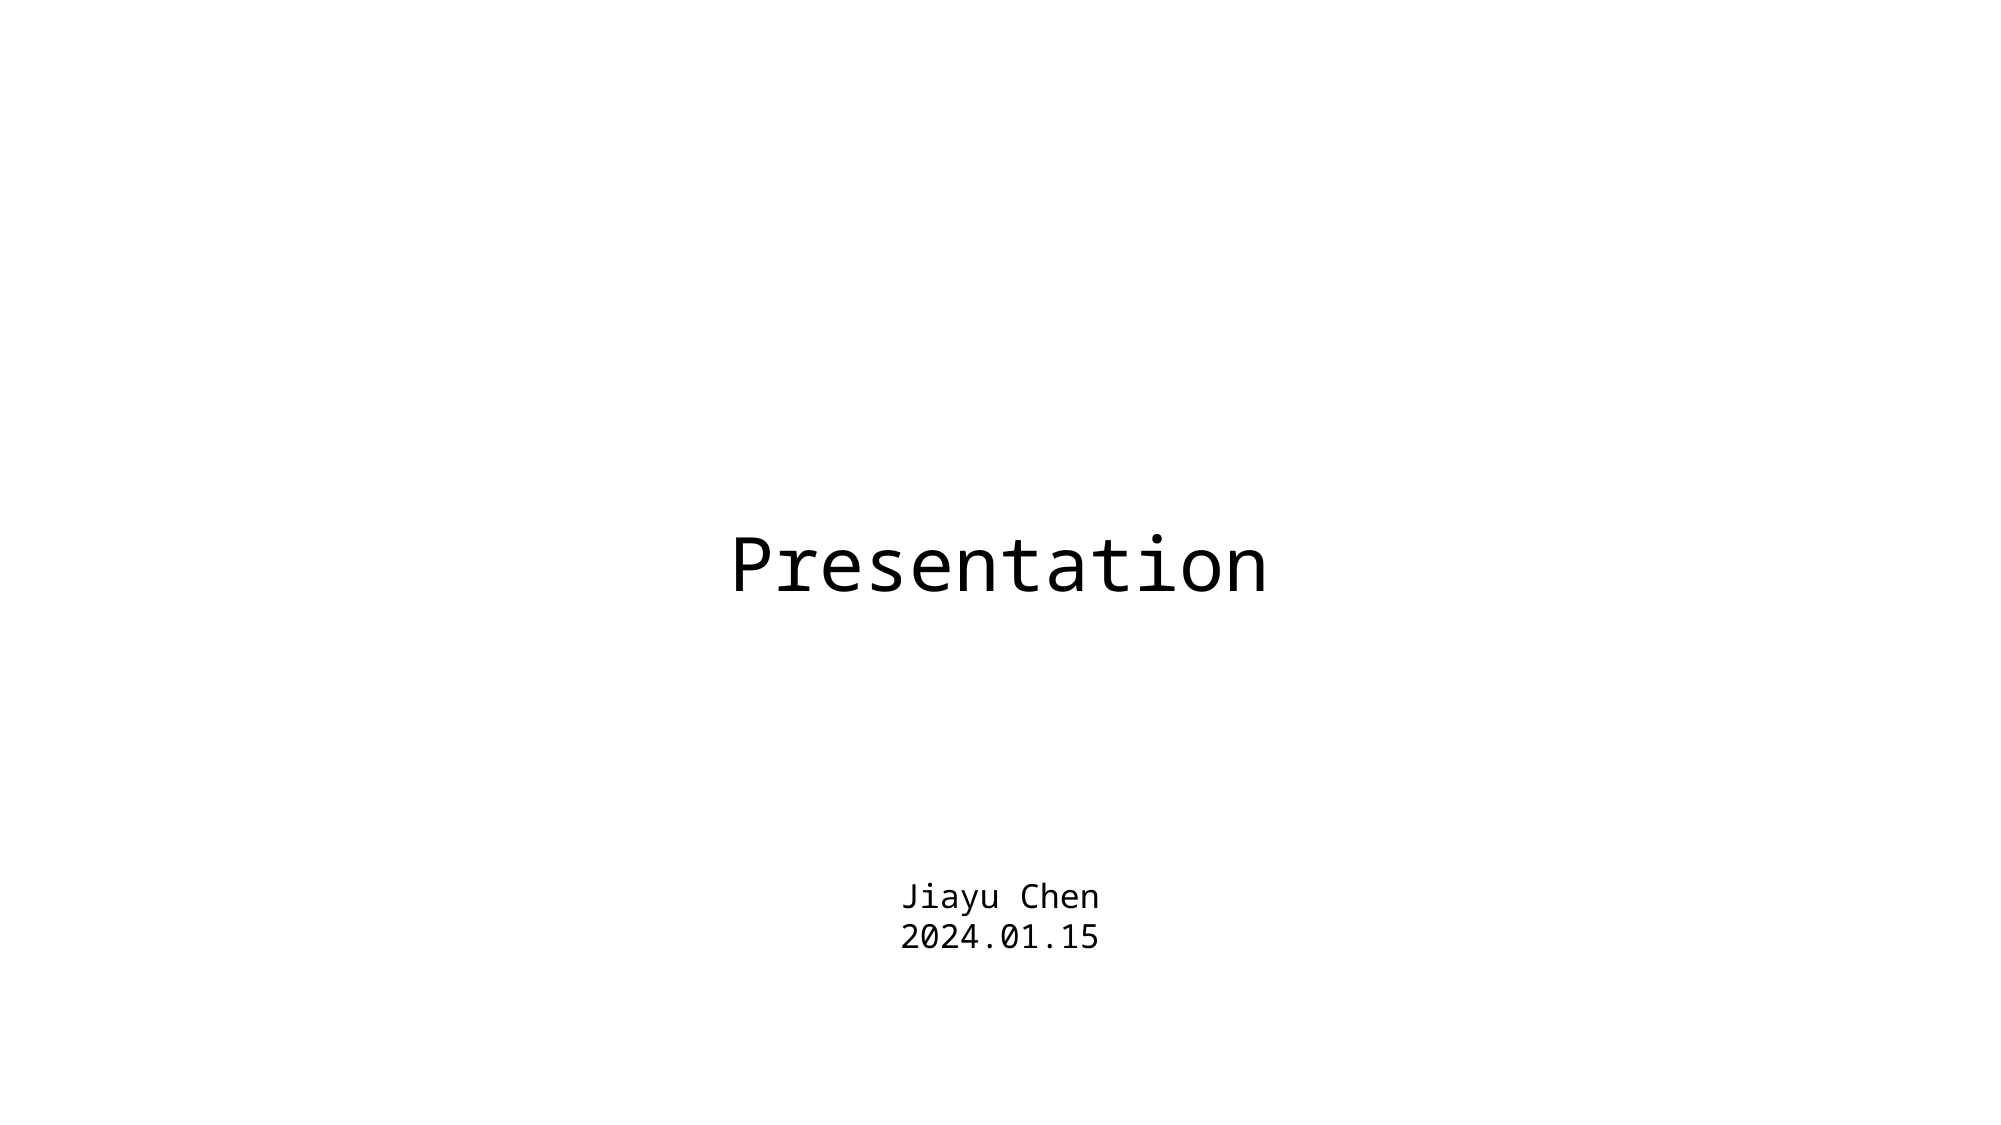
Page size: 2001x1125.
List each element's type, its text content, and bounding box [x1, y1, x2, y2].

text_box Presentation [258, 509, 1742, 615]
text_box Jiayu Chen 2024.01.15 [827, 868, 1173, 964]
